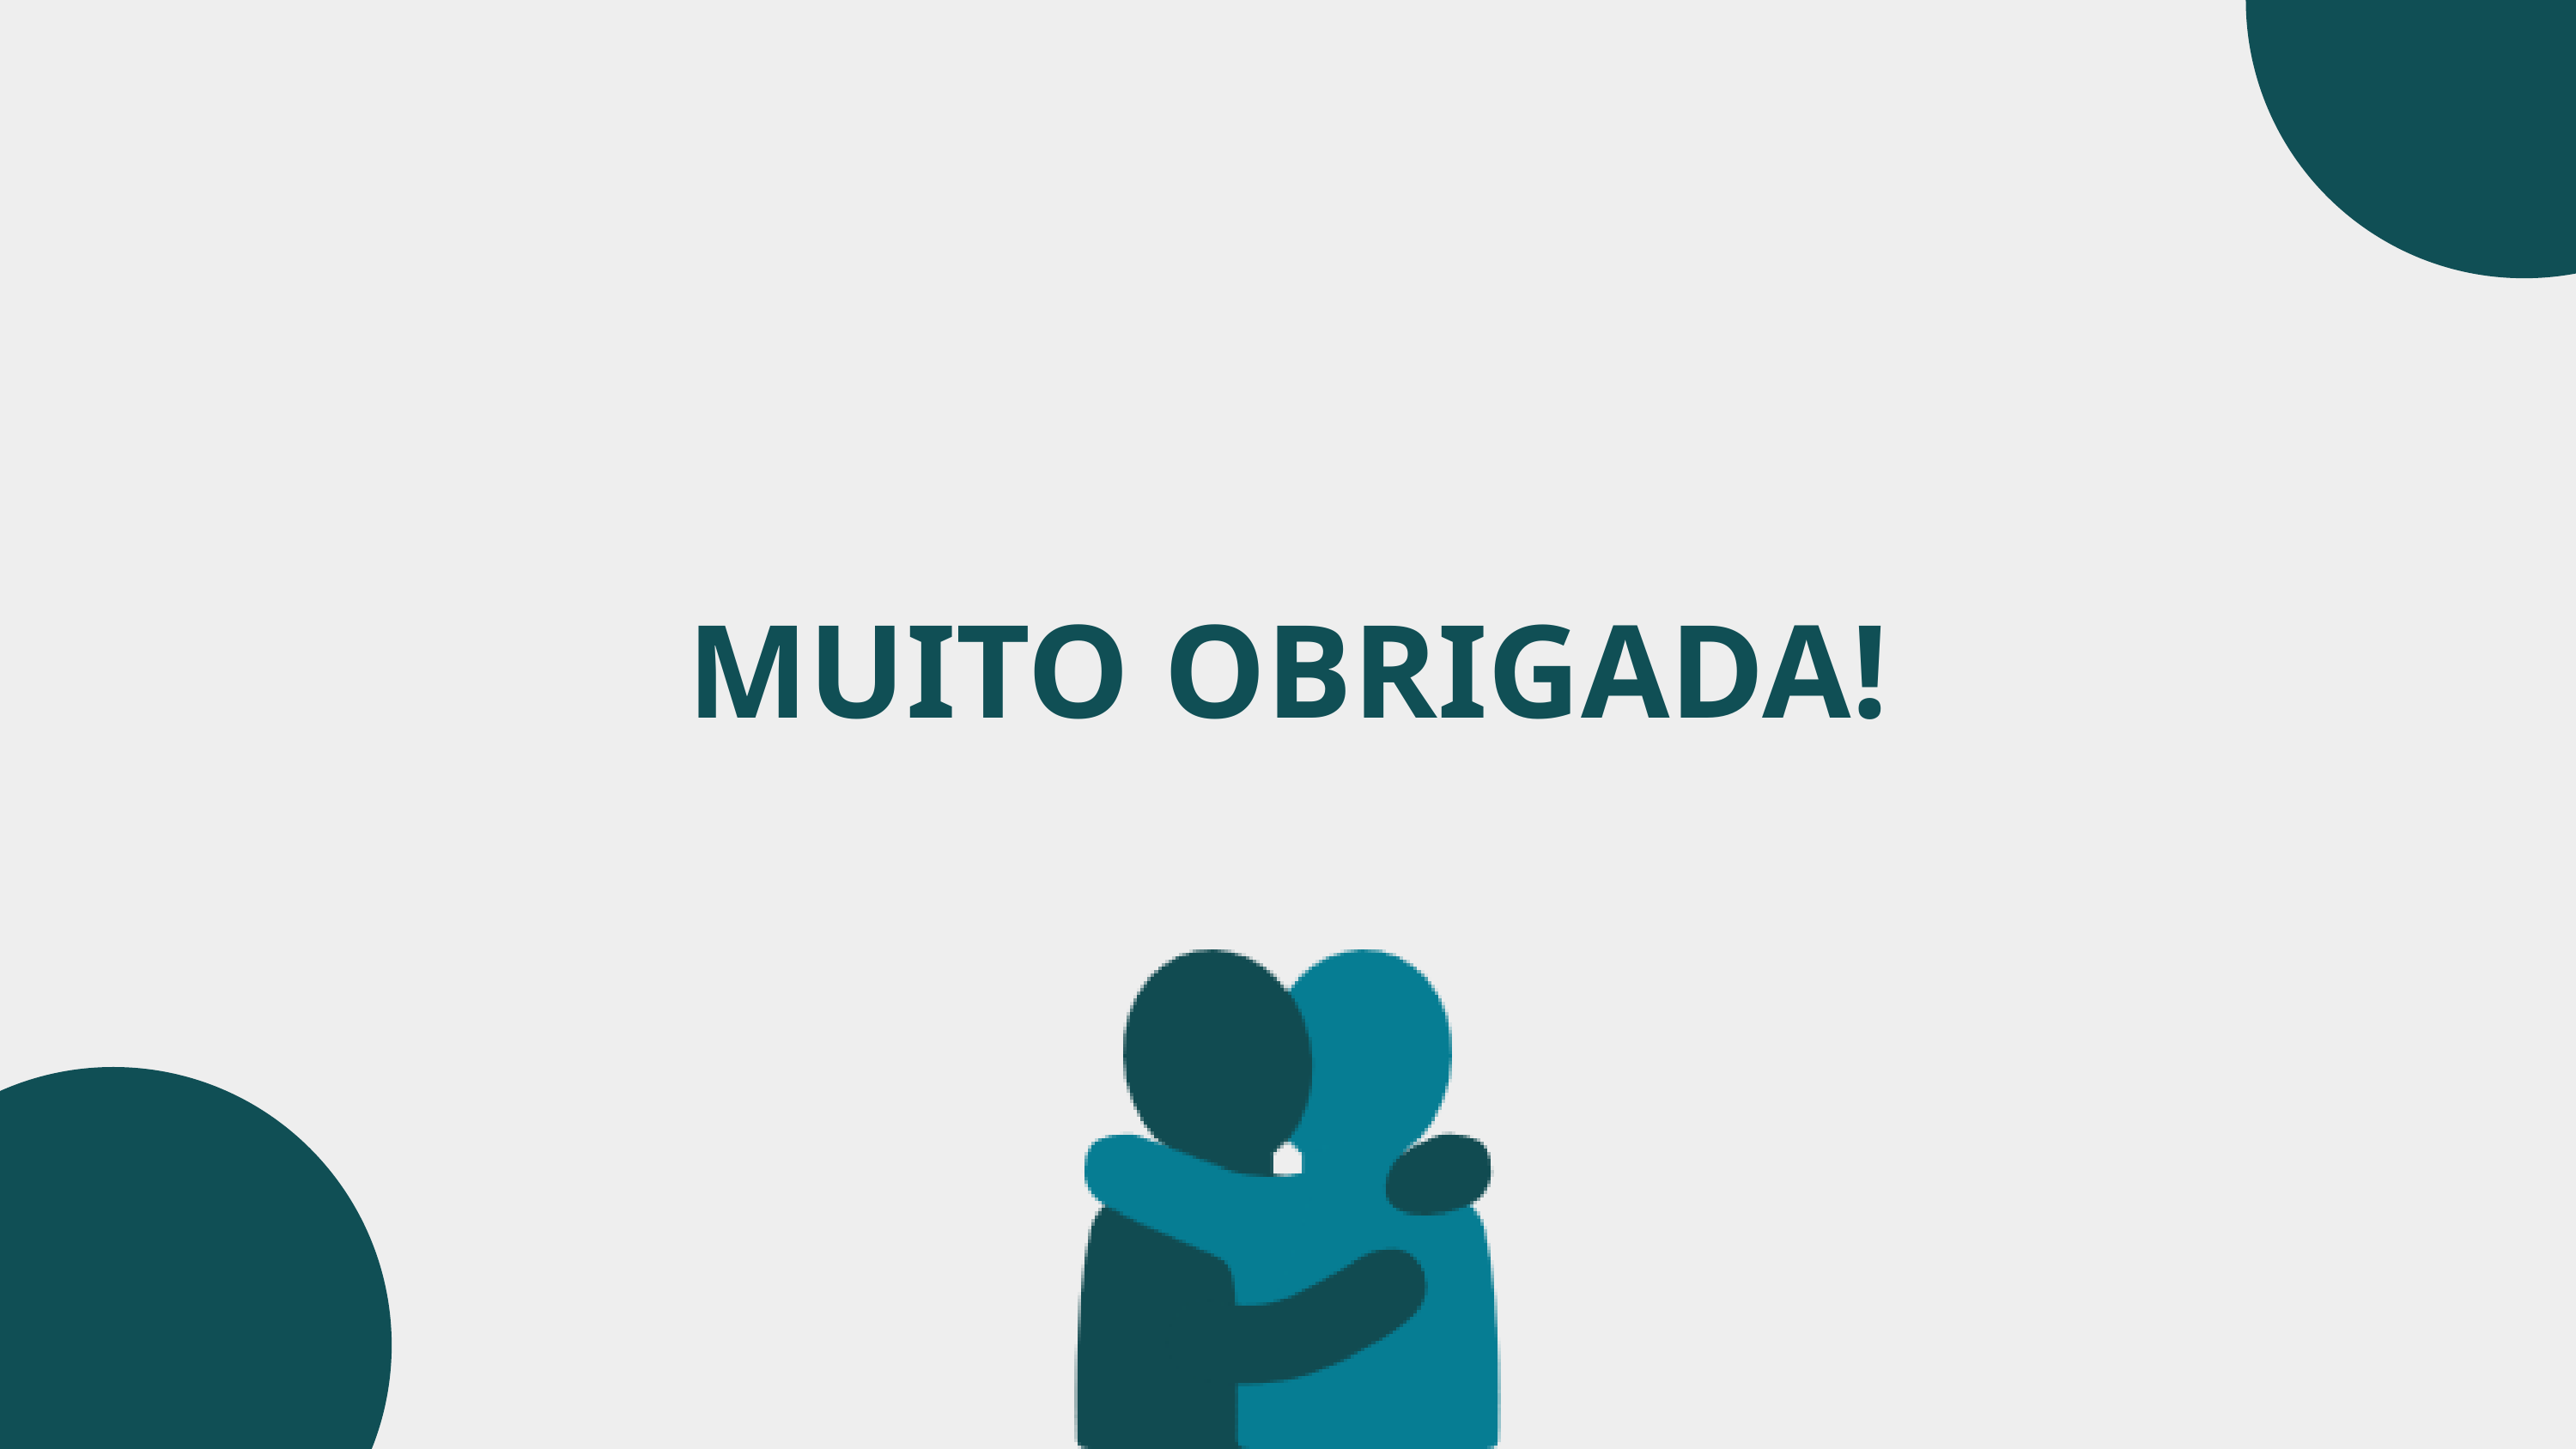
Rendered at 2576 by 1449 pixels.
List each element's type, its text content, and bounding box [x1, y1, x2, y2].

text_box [0, 1066, 392, 1449]
text_box MUITO OBRIGADA! [438, 544, 2138, 743]
text_box [1071, 932, 1505, 1449]
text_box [2245, 0, 2576, 279]
